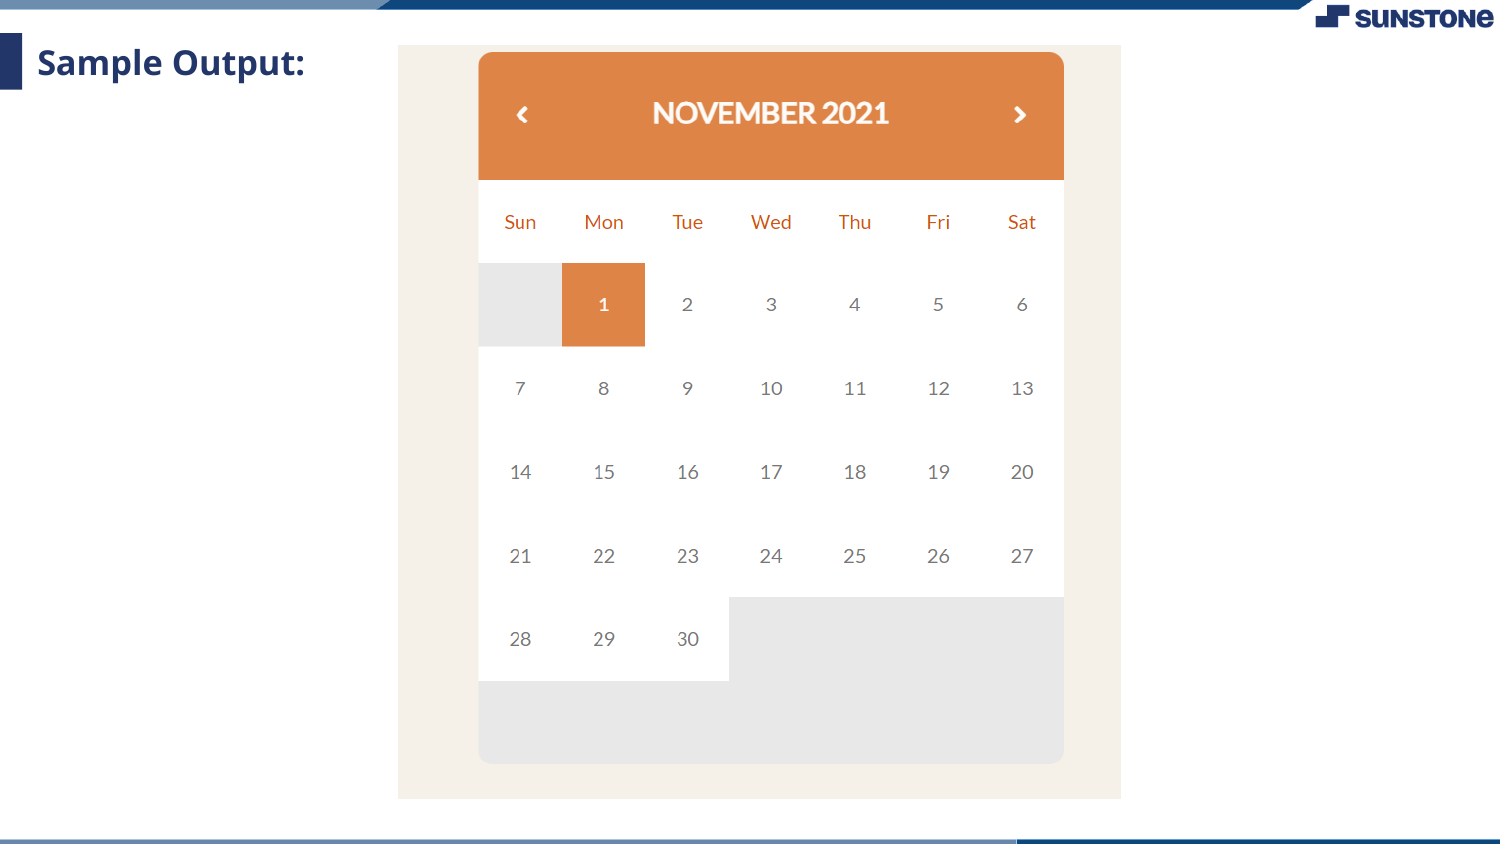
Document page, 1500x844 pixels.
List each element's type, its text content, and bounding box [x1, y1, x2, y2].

picture [0, 0, 1500, 844]
title Sample Output: [22, 33, 1316, 90]
